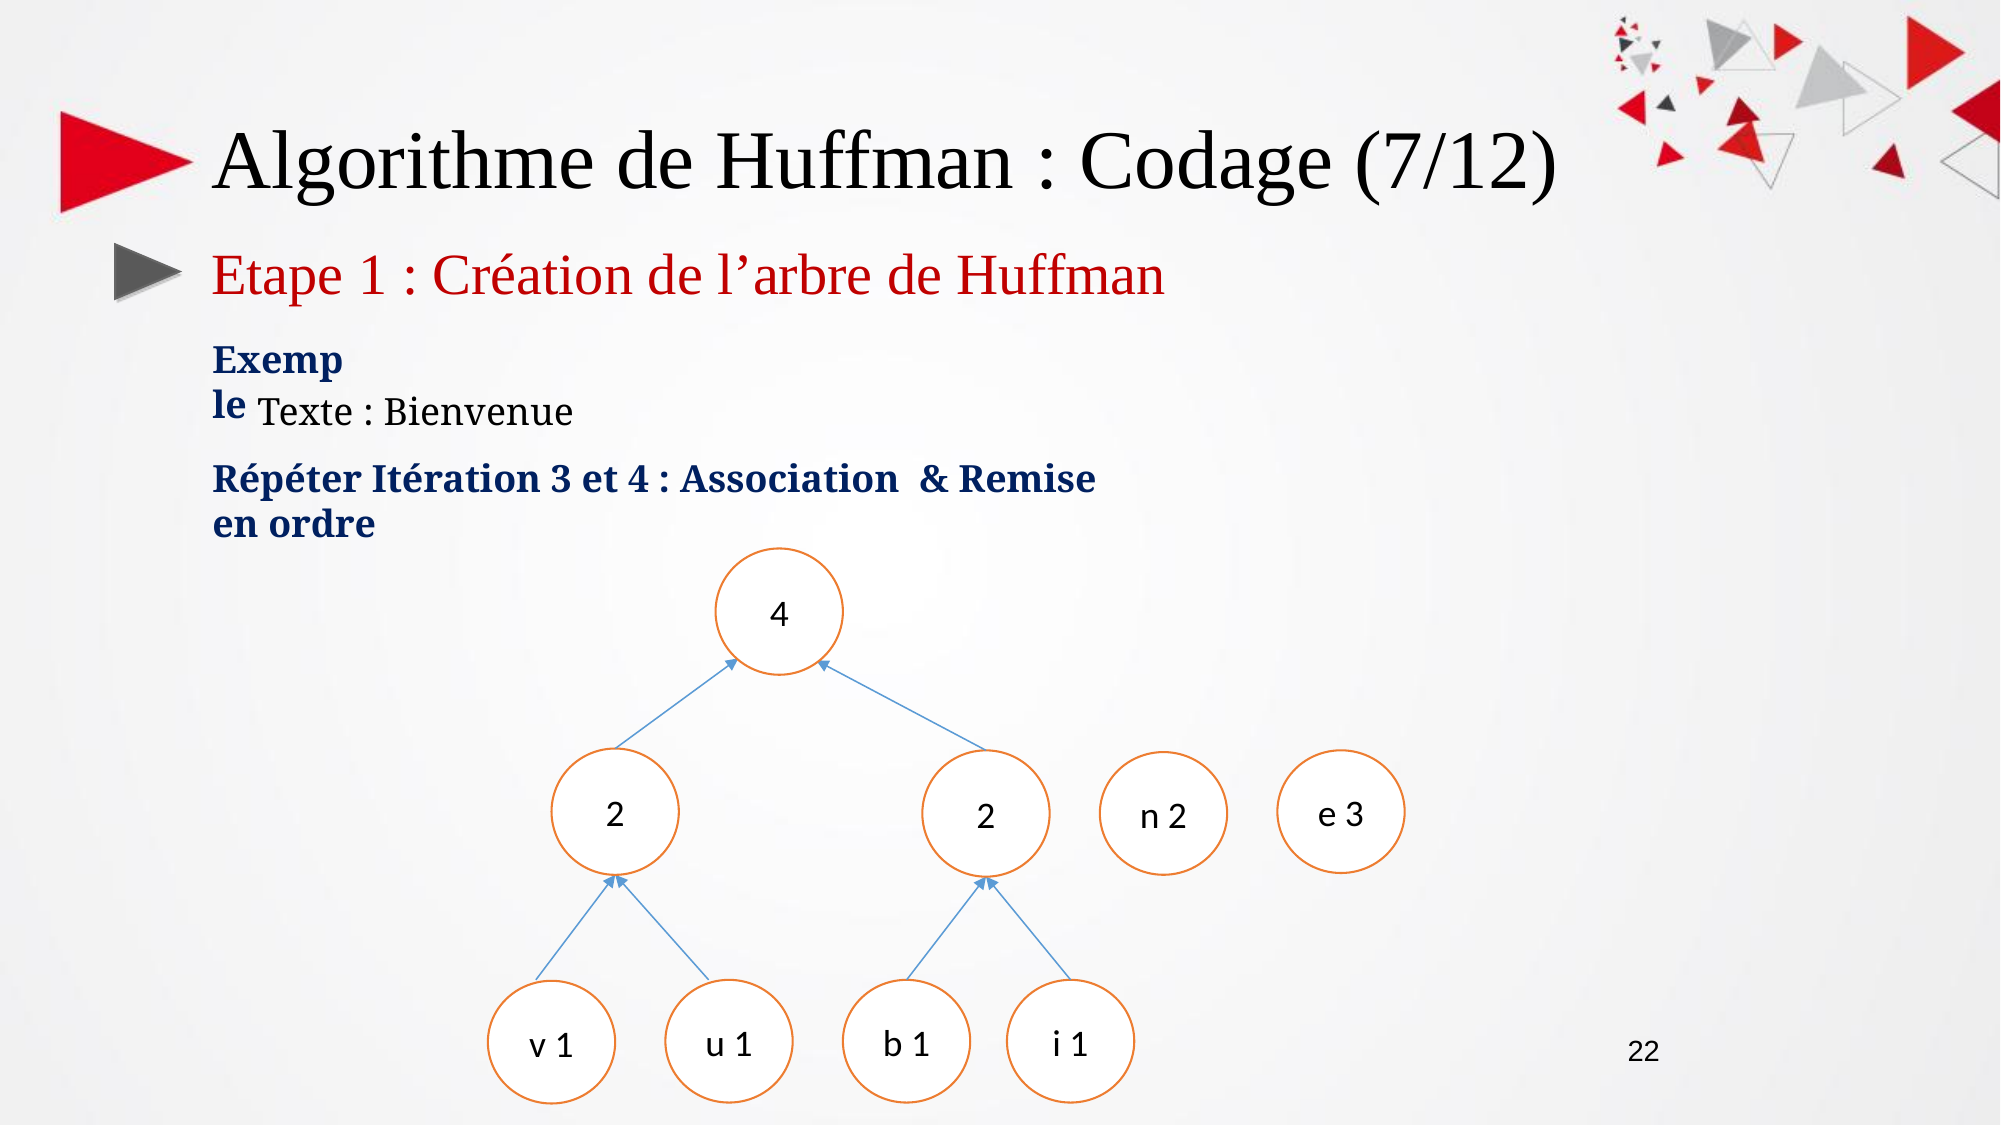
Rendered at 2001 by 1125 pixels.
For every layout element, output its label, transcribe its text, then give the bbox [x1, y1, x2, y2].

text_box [985, 876, 1071, 980]
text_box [815, 660, 987, 751]
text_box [614, 874, 709, 980]
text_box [906, 876, 983, 980]
text_box Répéter Itération 3 et 4 : Association & Remise en ordre [197, 447, 1134, 553]
text_box 22 [1325, 1024, 1675, 1103]
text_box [614, 658, 739, 749]
text_box Exemple [197, 328, 372, 434]
text_box 2 [922, 750, 1050, 874]
text_box Etape 1 : Création de l’arbre de Huffman [196, 256, 1472, 322]
text_box v 1 [487, 984, 616, 1104]
text_box i 1 [1006, 979, 1135, 1103]
text_box [115, 244, 180, 299]
picture [0, 0, 2001, 1125]
text_box u 1 [665, 979, 793, 1103]
text_box Algorithme de Huffman : Codage (7/12) [196, 68, 1630, 256]
text_box b 1 [842, 980, 971, 1103]
text_box 4 [715, 548, 843, 675]
text_box Texte : Bienvenue [242, 379, 1547, 441]
text_box e 3 [1277, 750, 1405, 874]
text_box 2 [551, 748, 679, 873]
text_box n 2 [1099, 752, 1228, 875]
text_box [535, 874, 613, 980]
